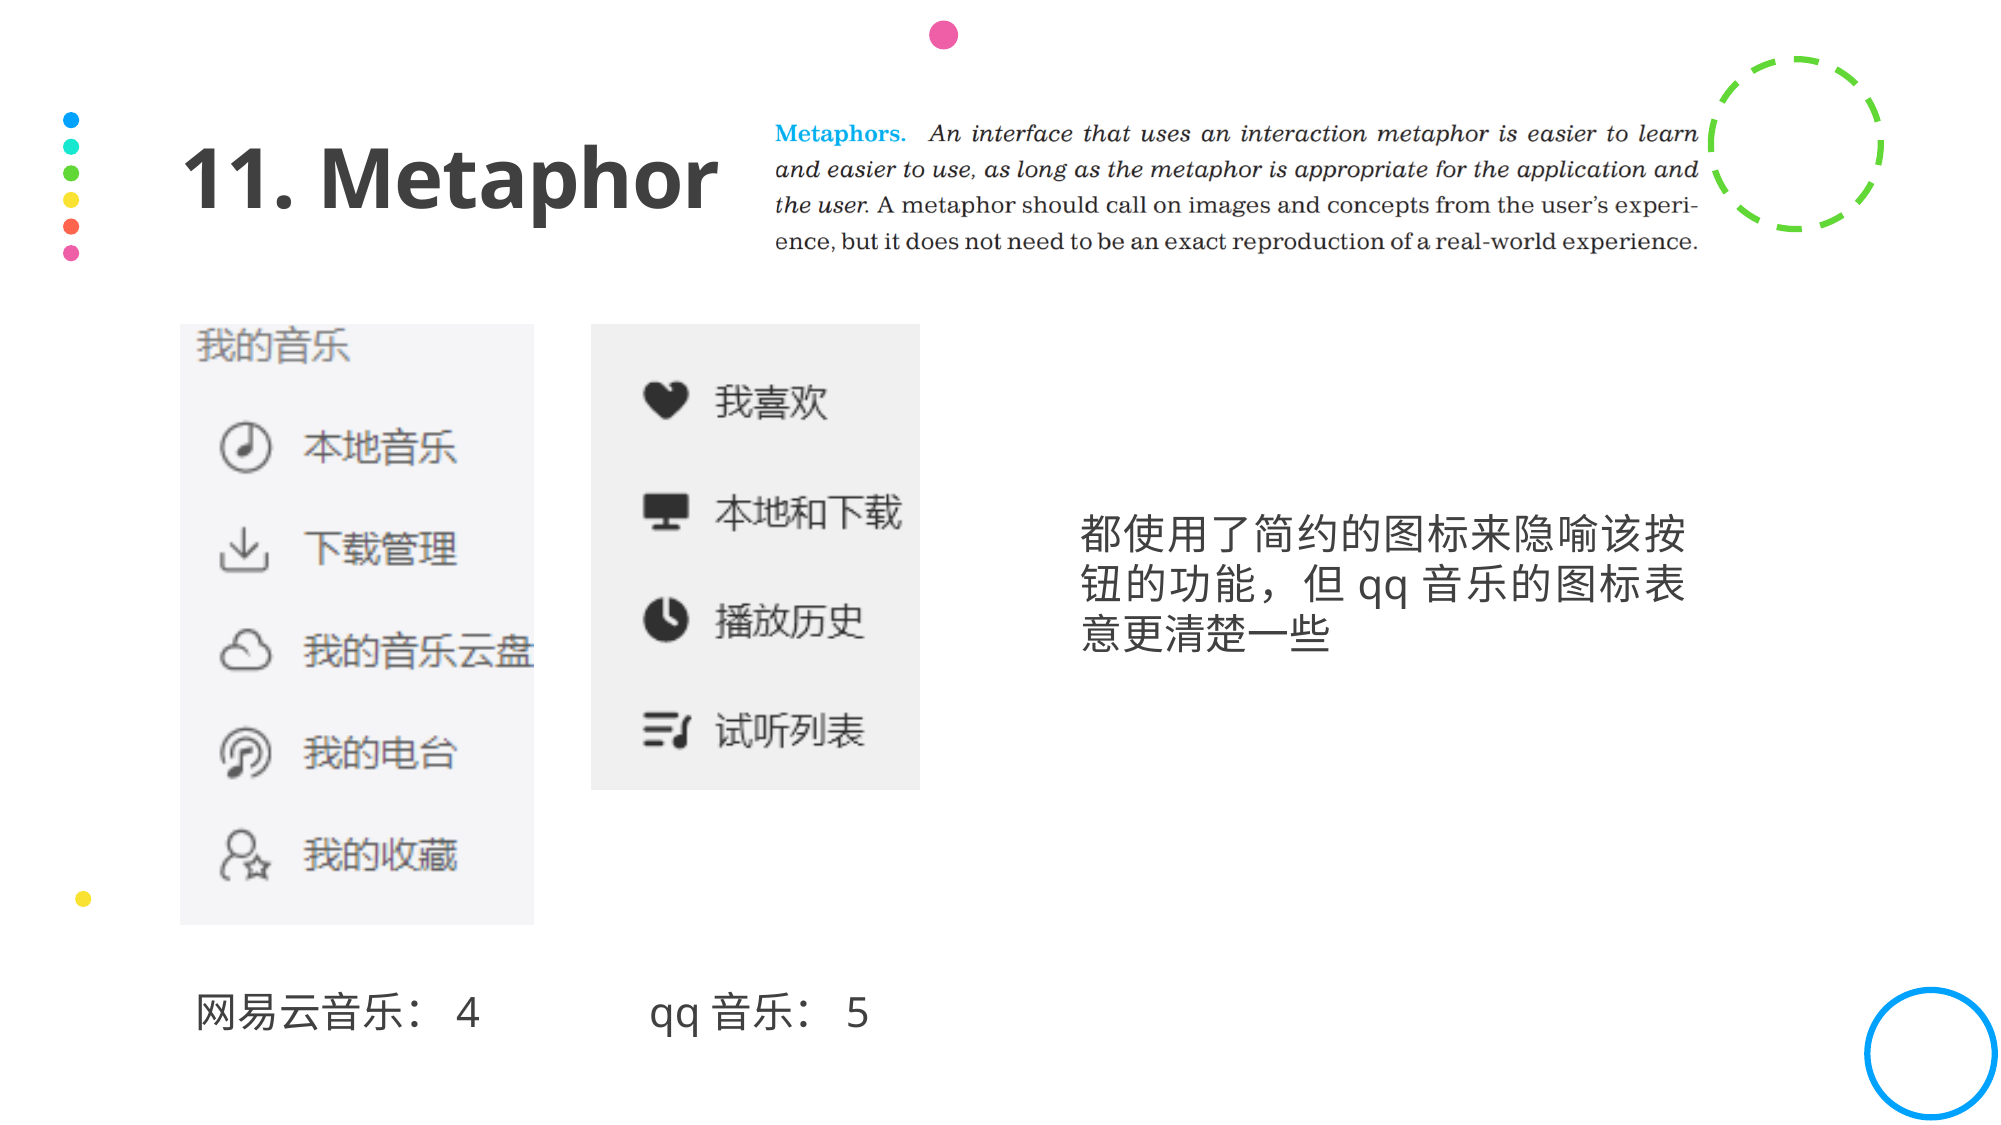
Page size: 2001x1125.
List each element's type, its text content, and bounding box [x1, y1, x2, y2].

picture [772, 113, 1707, 264]
picture [179, 324, 535, 926]
text_box 网易云音乐：4 [195, 978, 518, 1064]
picture [591, 324, 920, 791]
list 都使用了简约的图标来隐喻该按钮的功能，但qq音乐的图标表意更清楚一些 [1080, 500, 1686, 790]
text_box qq音乐：5 [649, 978, 897, 1064]
title 11. Metaphor [180, 69, 1830, 294]
